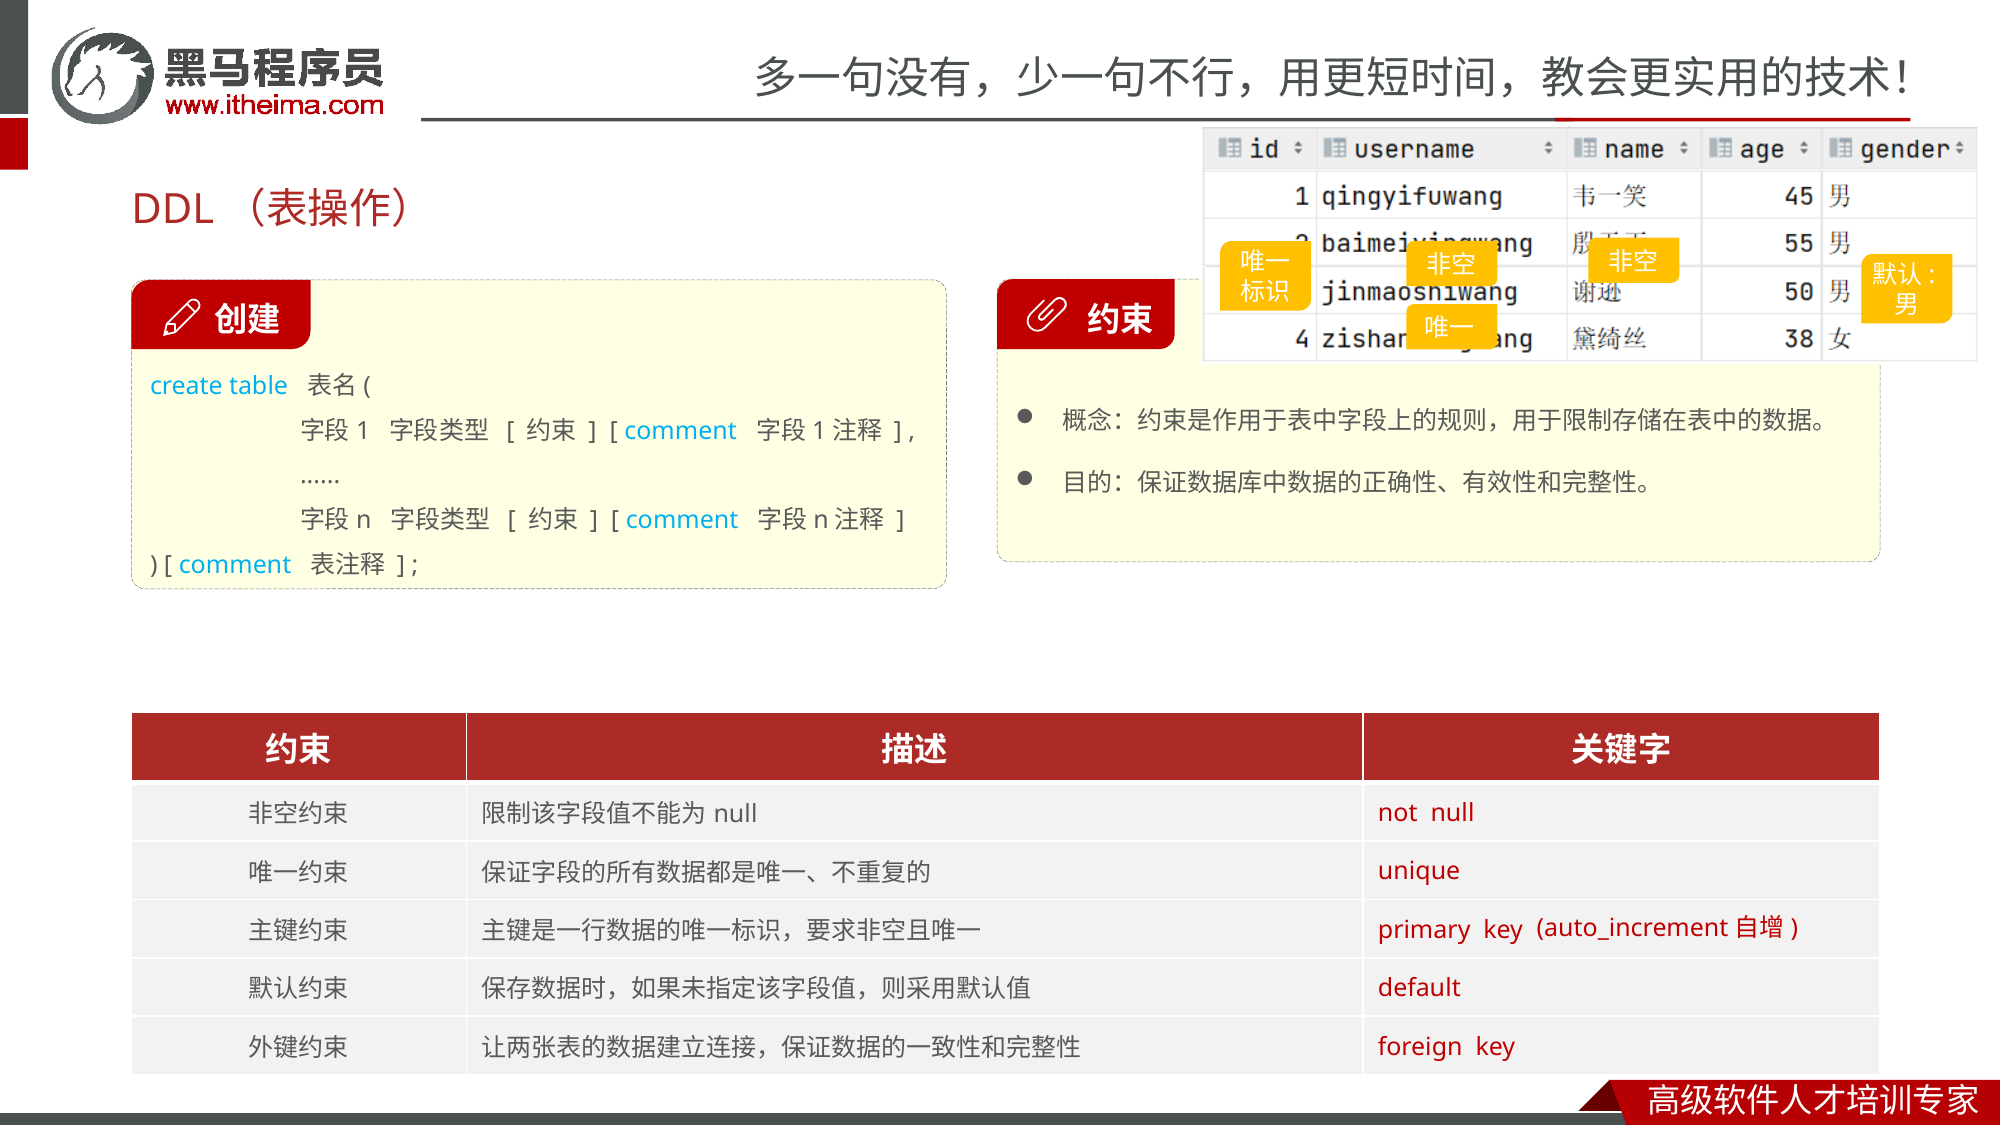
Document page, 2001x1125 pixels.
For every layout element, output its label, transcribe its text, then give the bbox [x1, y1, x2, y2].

picture [50, 26, 384, 125]
table_cell default [1364, 959, 1879, 1015]
table_header 关键字 [1364, 713, 1879, 780]
table_cell not null [1364, 785, 1879, 840]
table_cell unique [1364, 842, 1879, 899]
table_cell 默认约束 [132, 959, 466, 1015]
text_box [996, 278, 1881, 577]
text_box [131, 279, 947, 604]
picture [1201, 126, 1980, 364]
table_header 描述 [467, 713, 1362, 780]
table_cell 外键约束 [132, 1017, 466, 1074]
table_header 约束 [132, 713, 466, 780]
table_cell 非空约束 [132, 785, 466, 840]
title DDL（表操作） [116, 164, 1196, 250]
table_cell primary key [1364, 900, 1879, 957]
table_cell 限制该字段值不能为null [467, 785, 1362, 840]
table_cell 主键是一行数据的唯一标识，要求非空且唯一 [467, 900, 1362, 957]
table_cell 让两张表的数据建立连接，保证数据的一致性和完整性 [467, 1017, 1362, 1074]
table_cell 保证字段的所有数据都是唯一、不重复的 [467, 842, 1362, 899]
table_cell 保存数据时，如果未指定该字段值，则采用默认值 [467, 959, 1362, 1015]
table_cell foreign key [1364, 1017, 1879, 1074]
table_cell 唯一约束 [132, 842, 466, 899]
table_cell 主键约束 [132, 900, 466, 957]
text_box (auto_increment自增) [1521, 903, 1813, 949]
